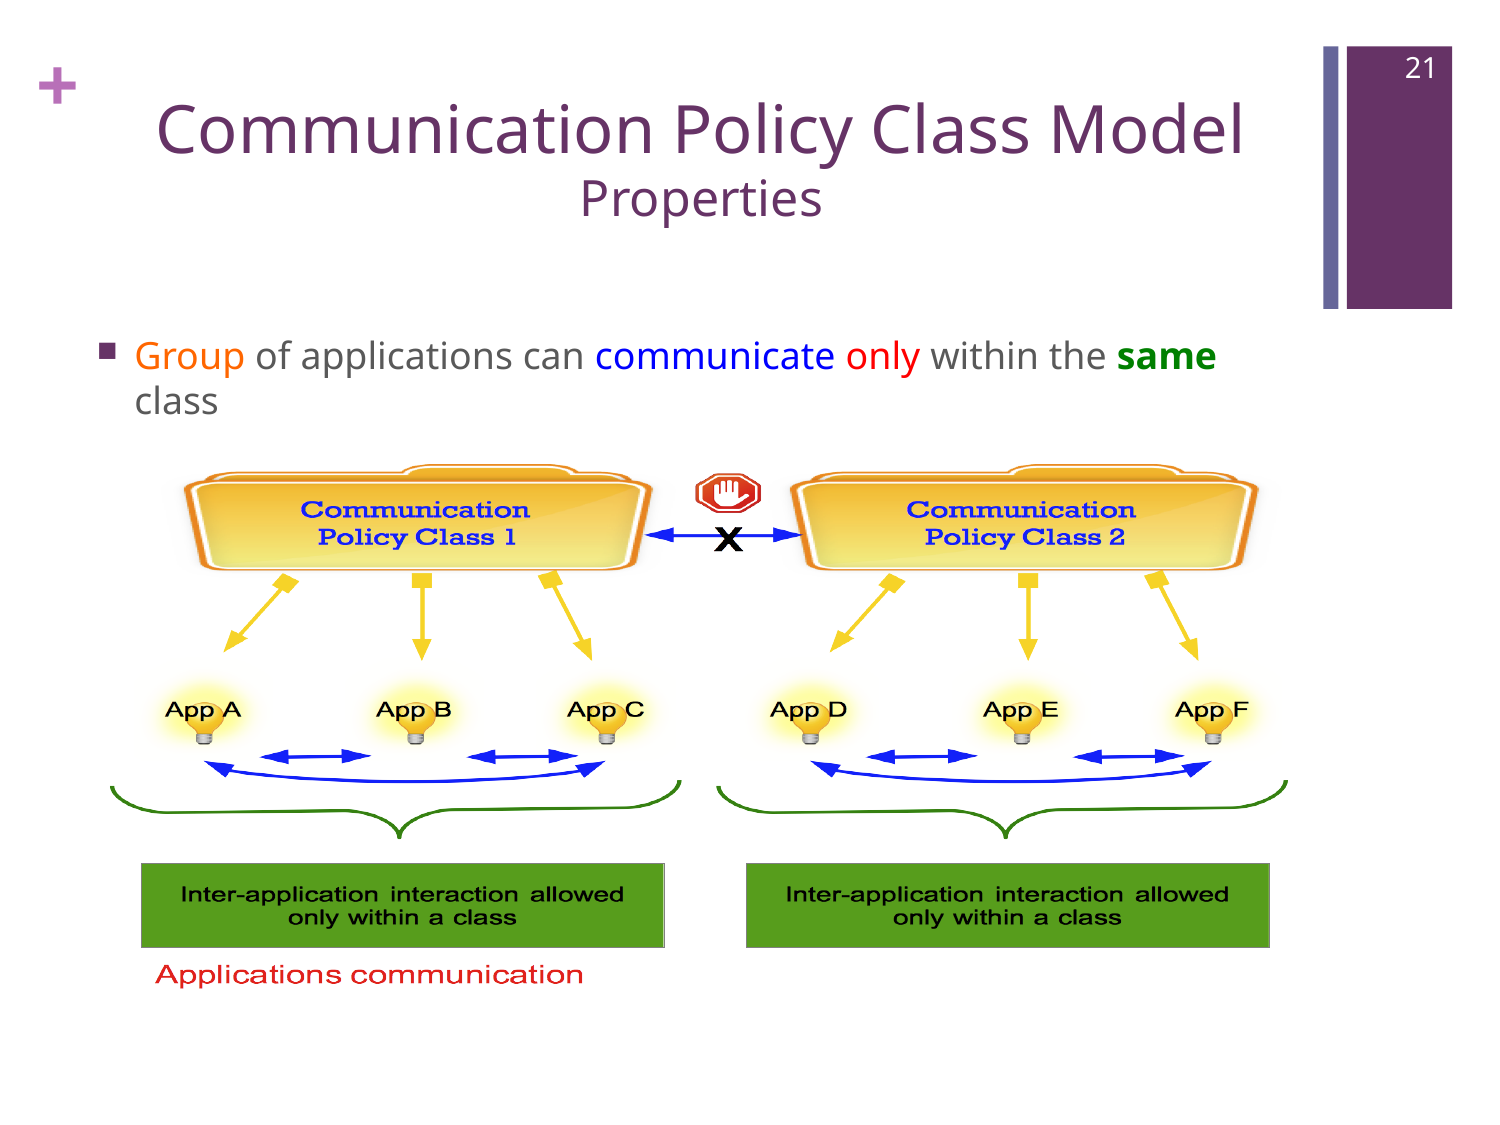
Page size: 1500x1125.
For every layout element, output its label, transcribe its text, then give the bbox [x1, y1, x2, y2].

title Communication Policy Class Model Properties [81, 79, 1322, 263]
slide_number 21 [1362, 39, 1454, 100]
picture [81, 404, 1322, 1035]
list Group of applications can communicate only within the same class [81, 324, 1322, 403]
